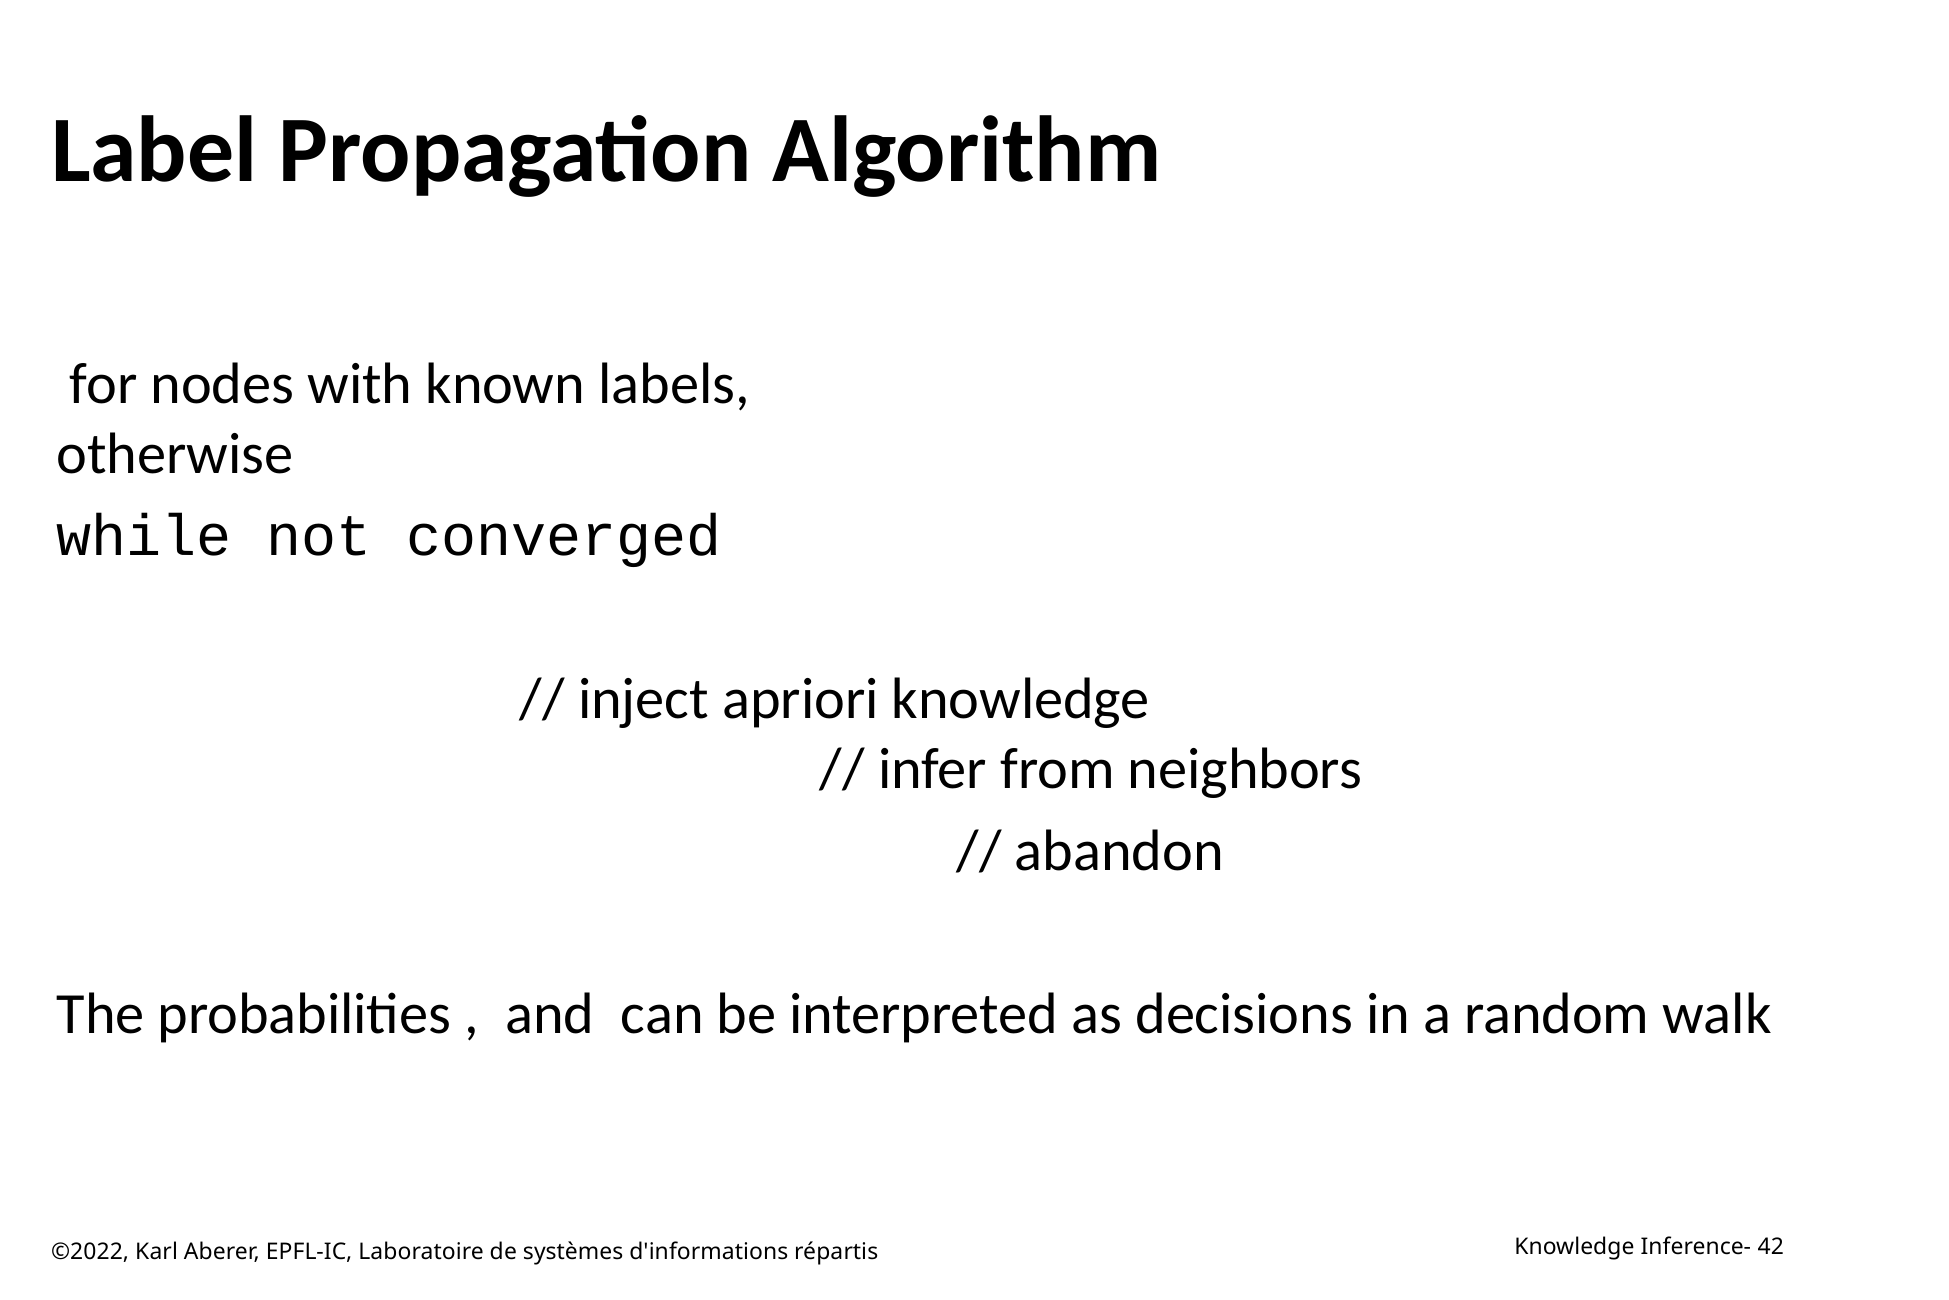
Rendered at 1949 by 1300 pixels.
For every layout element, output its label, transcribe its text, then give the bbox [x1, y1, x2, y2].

footer ©2022, Karl Aberer, EPFL-IC, Laboratoire de systèmes d'informations répartis [32, 1227, 1284, 1271]
title Label Propagation Algorithm [32, 57, 1803, 232]
